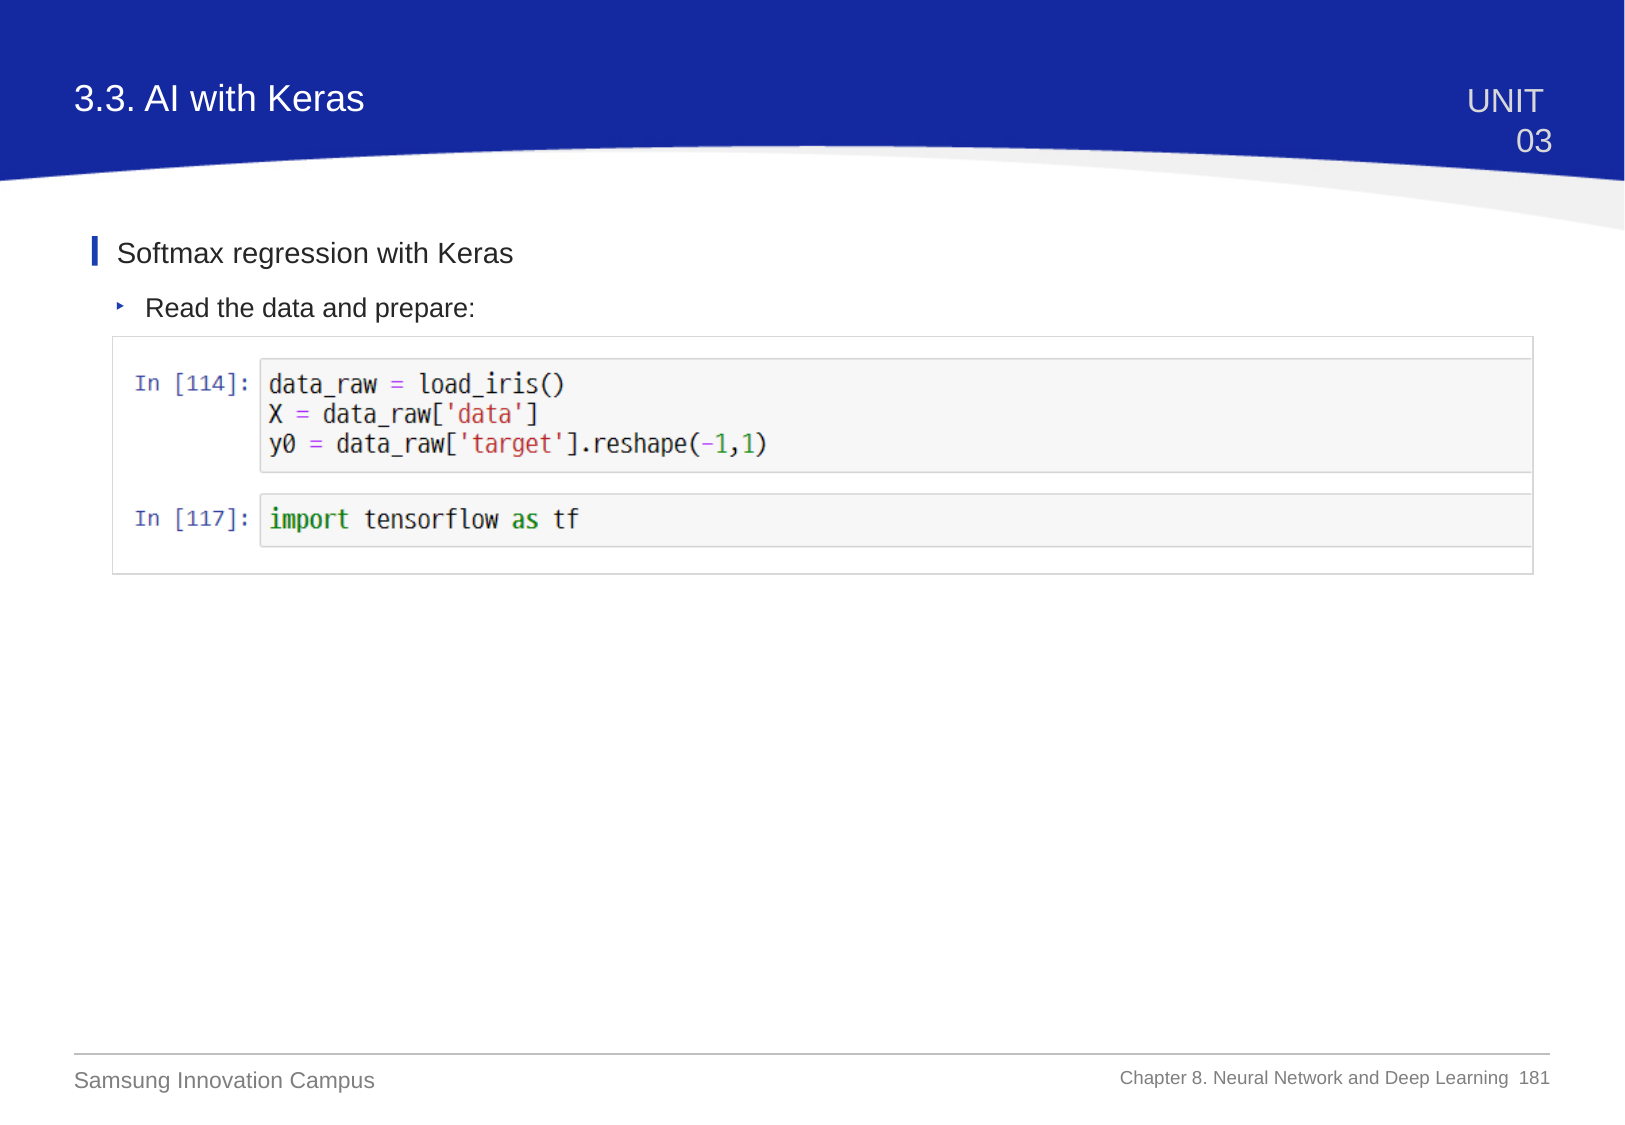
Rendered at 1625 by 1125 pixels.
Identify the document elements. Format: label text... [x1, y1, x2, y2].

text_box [112, 336, 1534, 575]
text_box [91, 234, 1533, 270]
picture [0, 0, 1625, 1125]
text_box Read the data and prepare: [115, 278, 1532, 335]
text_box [73, 73, 1554, 120]
